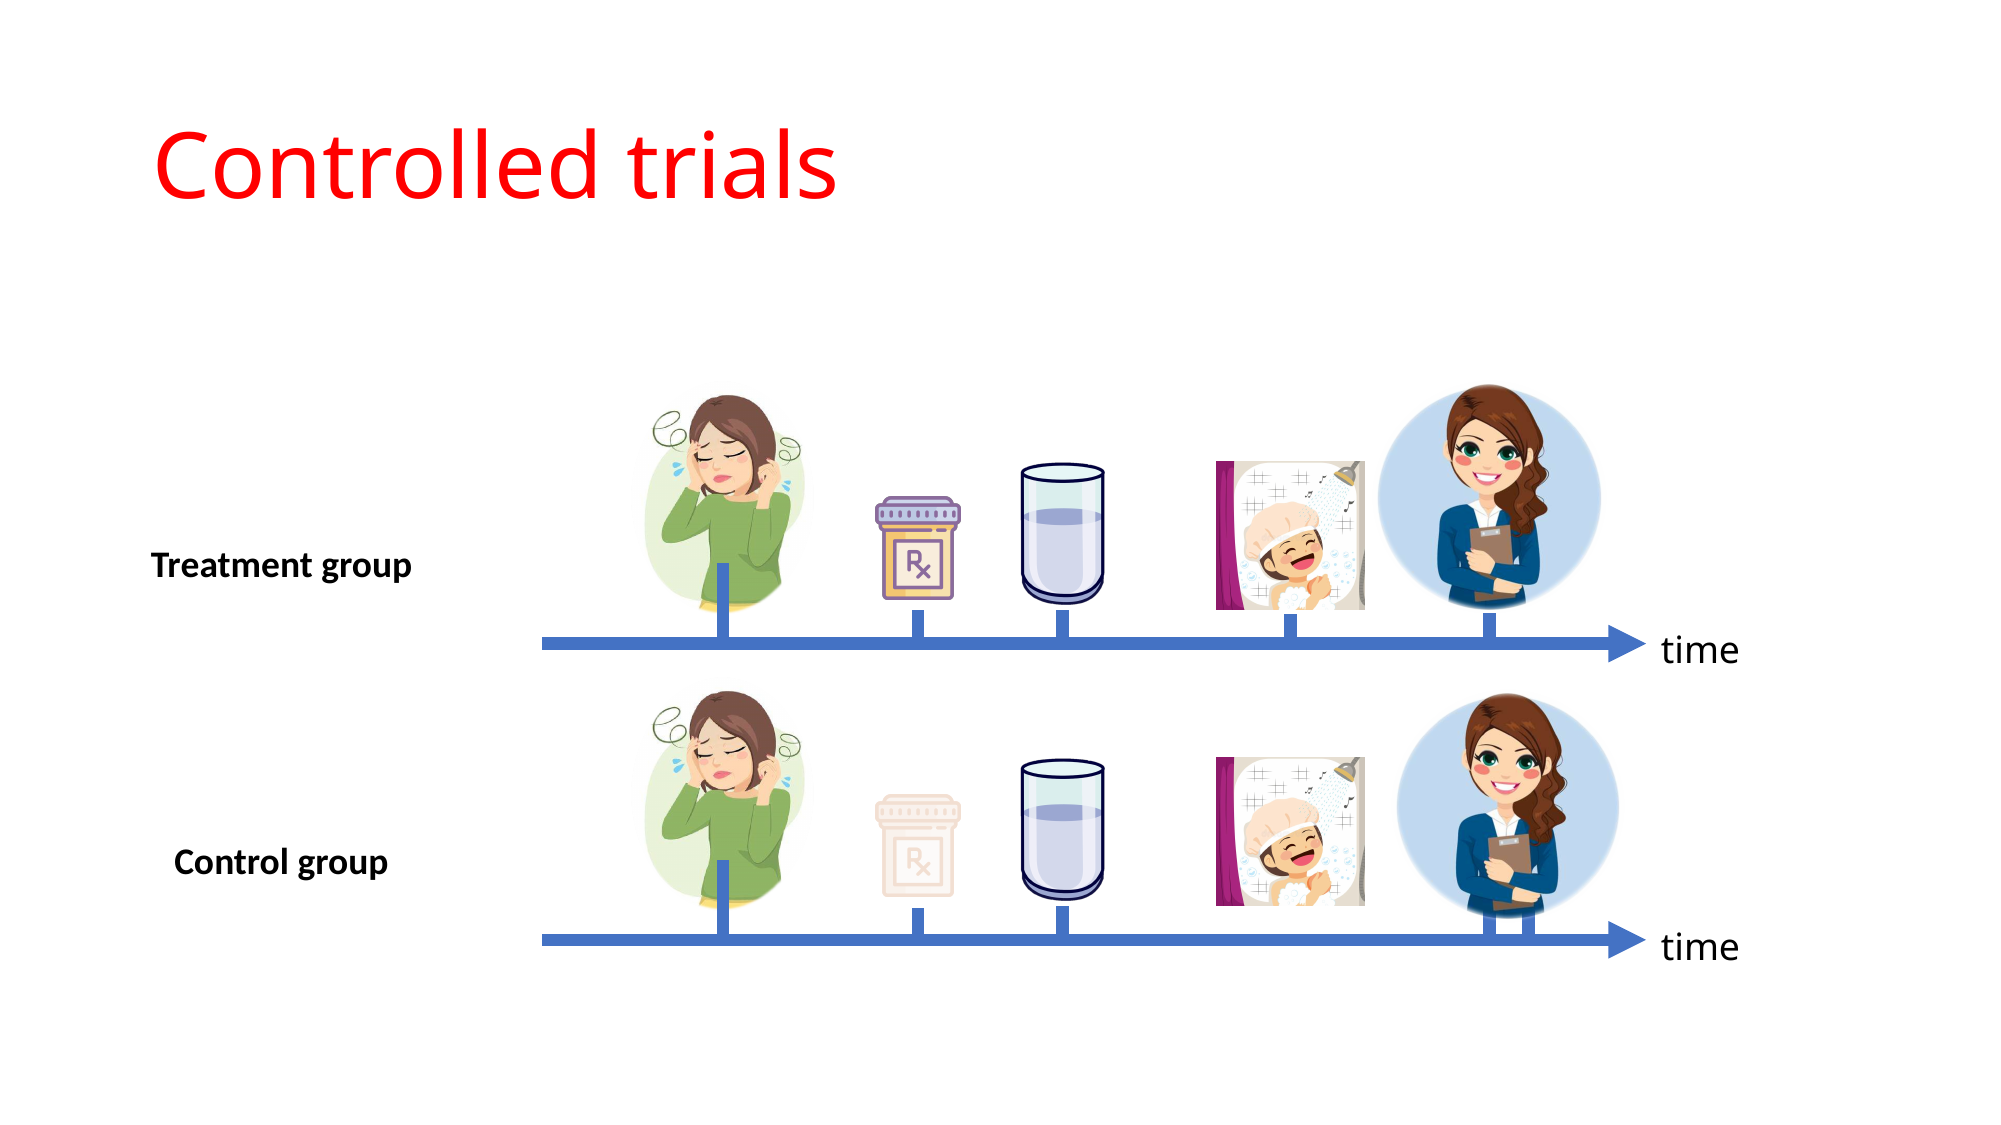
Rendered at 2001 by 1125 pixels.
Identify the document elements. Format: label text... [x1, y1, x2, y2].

picture [982, 750, 1143, 909]
picture [631, 381, 814, 615]
picture [631, 677, 814, 911]
picture [875, 496, 961, 600]
text_box Control group [108, 829, 455, 890]
picture [982, 454, 1143, 613]
picture [875, 794, 961, 897]
text_box Treatment group [108, 532, 455, 592]
text_box time [1645, 619, 1785, 679]
text_box time [1645, 915, 1785, 975]
picture [1372, 380, 1607, 614]
picture [1216, 461, 1365, 610]
picture [1216, 757, 1365, 906]
title Controlled trials [137, 59, 1863, 278]
picture [1391, 689, 1625, 923]
